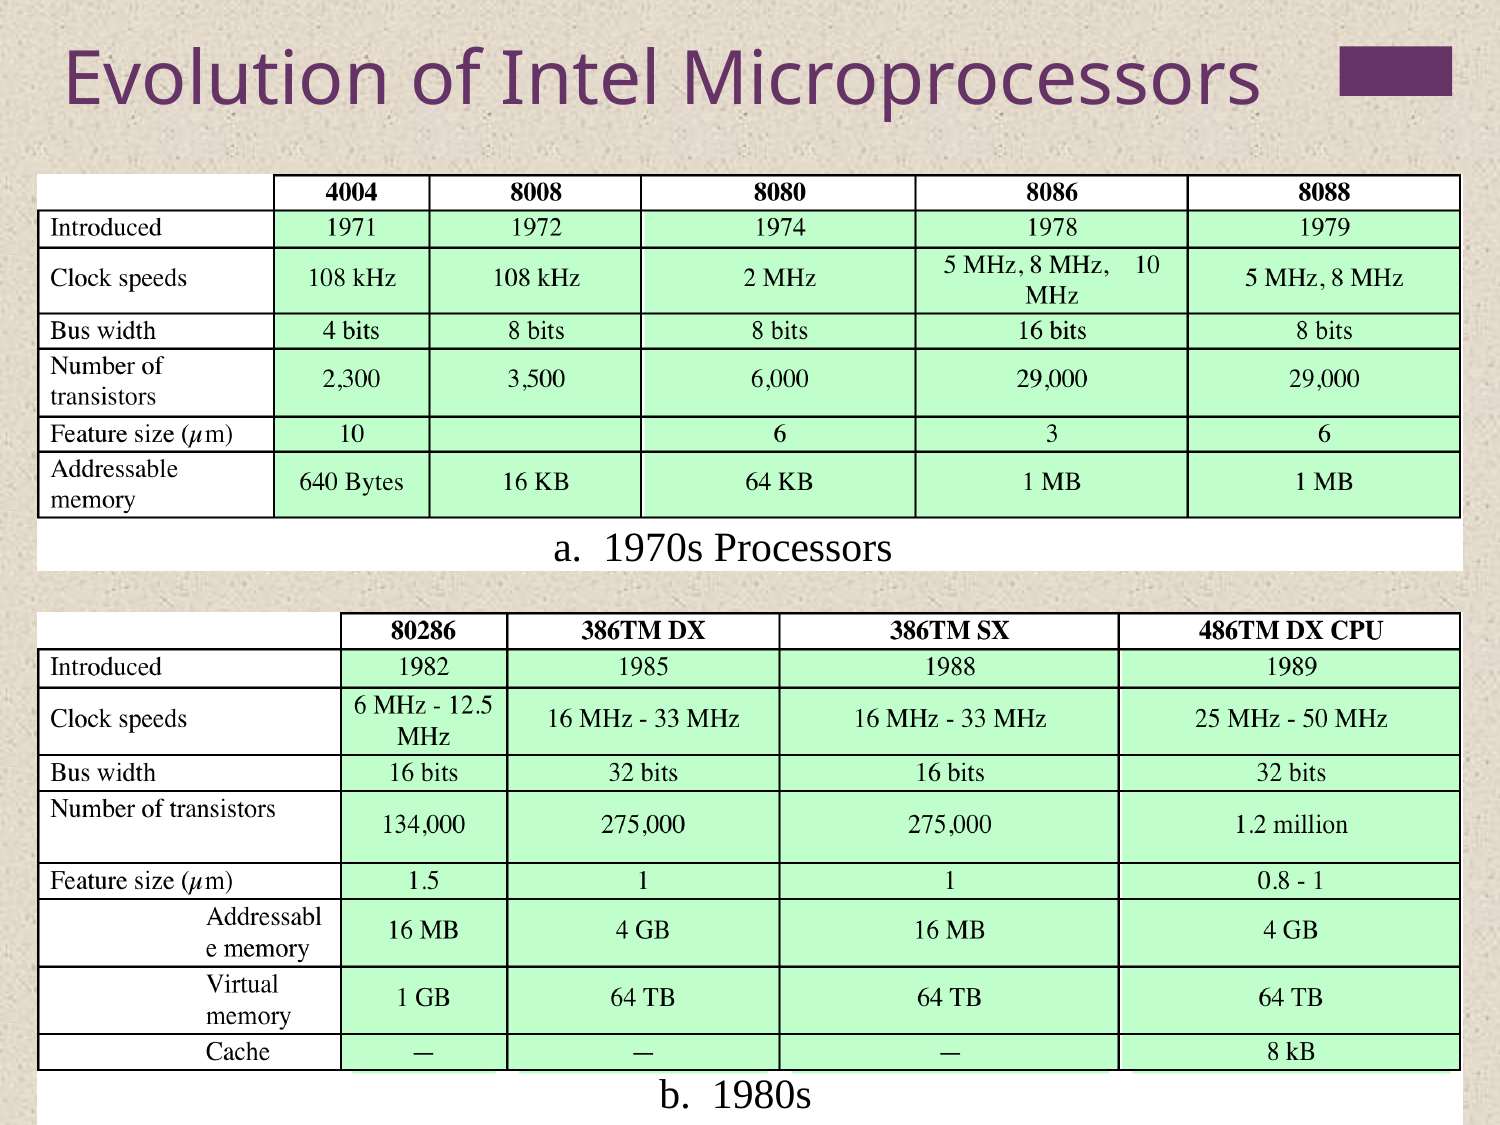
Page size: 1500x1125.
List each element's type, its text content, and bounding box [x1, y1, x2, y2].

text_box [36, 611, 1463, 1125]
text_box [36, 174, 1463, 571]
title Evolution of Intel Microprocessors [0, 22, 1325, 186]
picture [0, 0, 1500, 1125]
